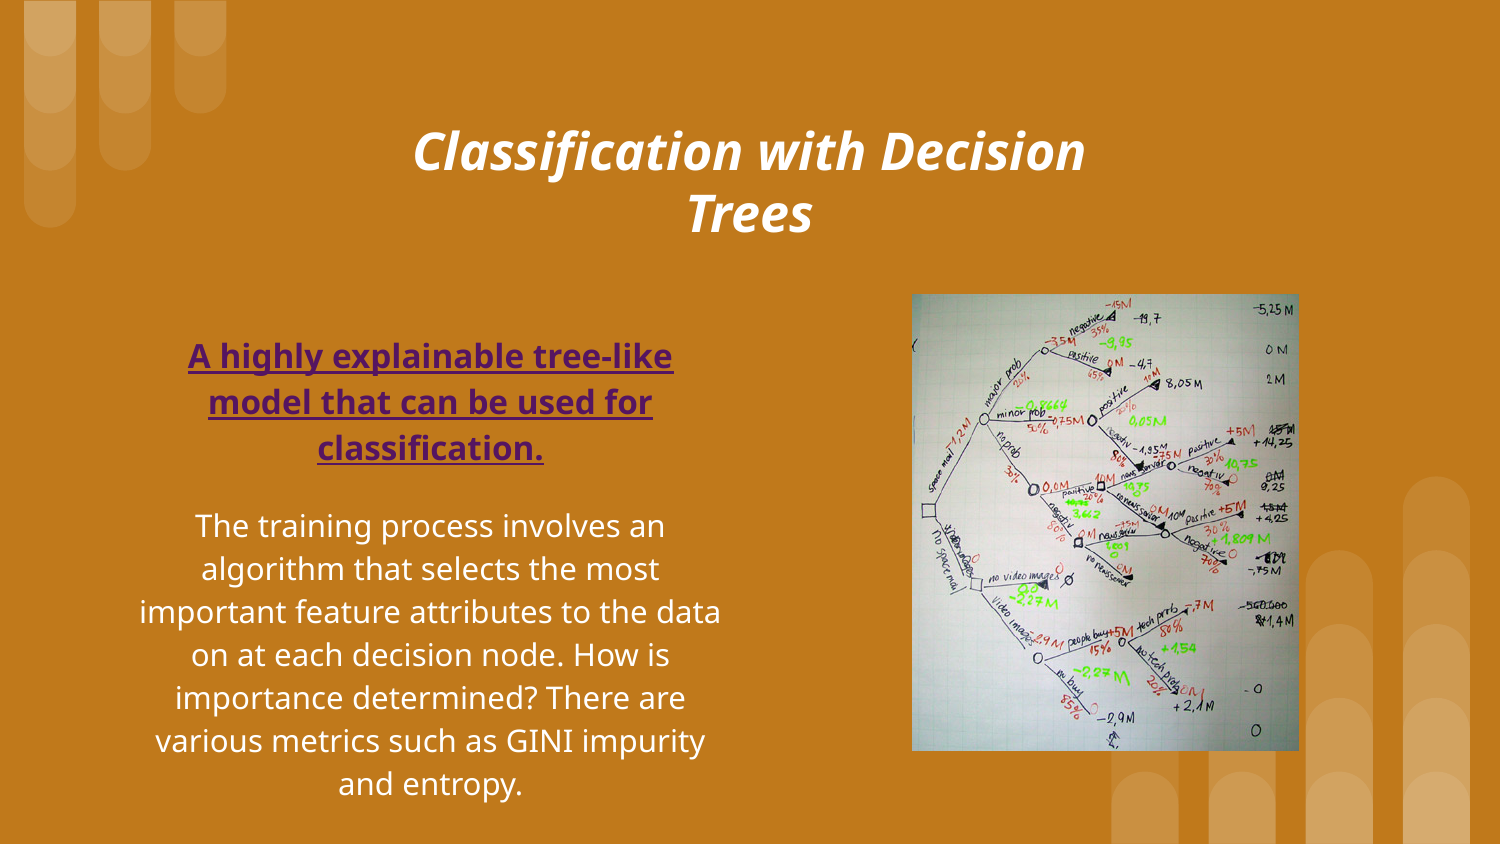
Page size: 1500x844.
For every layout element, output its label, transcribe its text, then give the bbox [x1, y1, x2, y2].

list A highly explainable tree-like model that can be used for classification. The training process involves an algorithm that selects the most important feature attributes to the data on at each decision node. How is importance determined? There are various metrics such as GINI impurity and entropy. [119, 314, 743, 732]
picture [912, 294, 1299, 752]
title Classification with Decision Trees [346, 120, 1154, 242]
